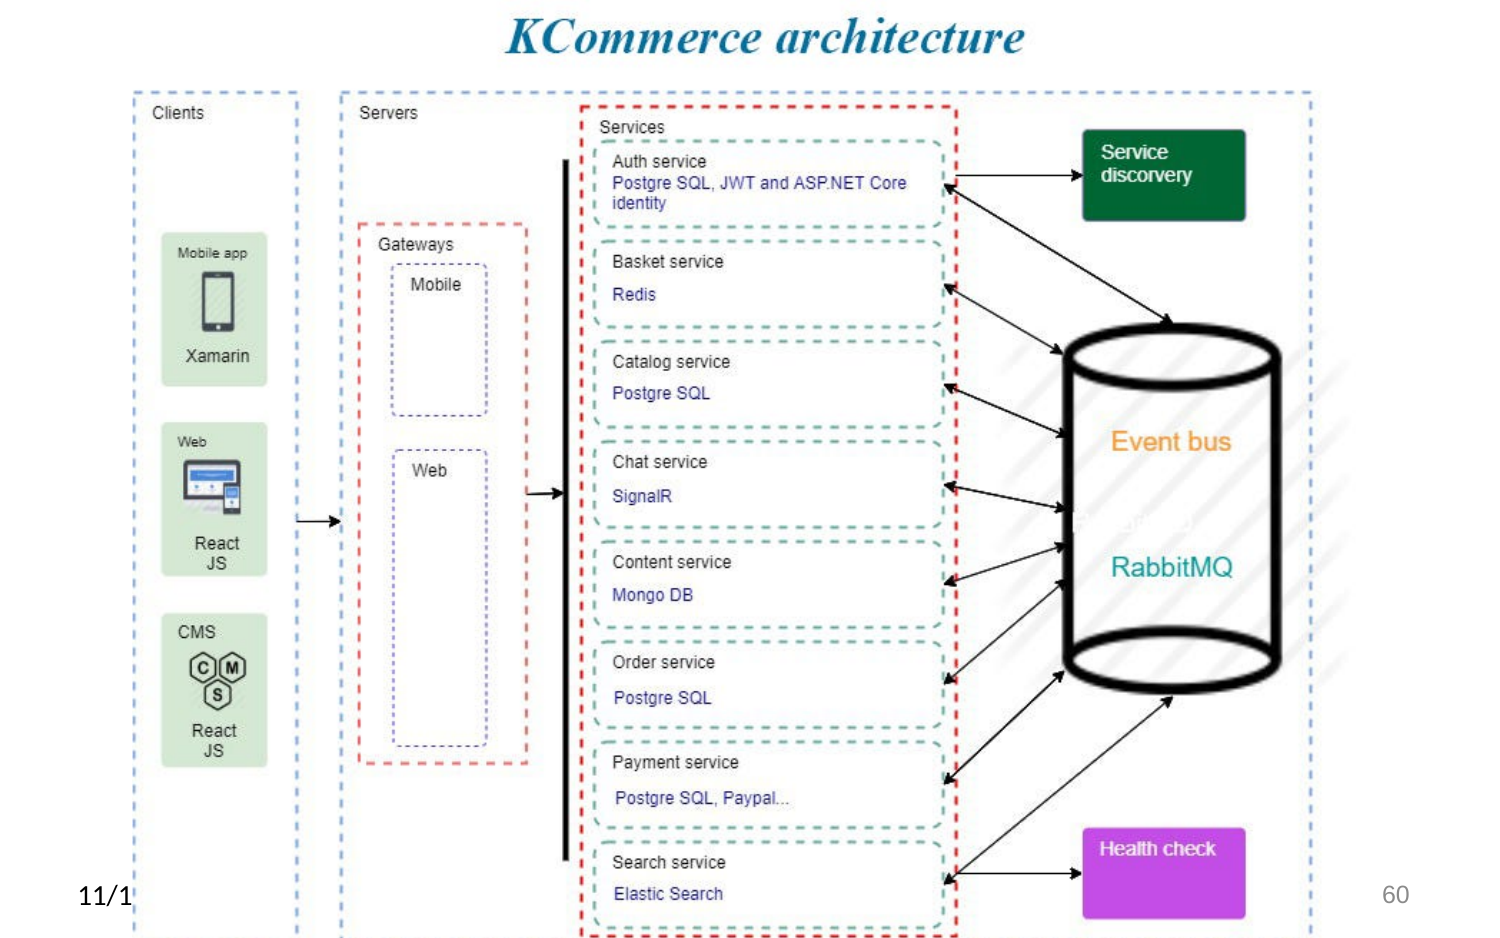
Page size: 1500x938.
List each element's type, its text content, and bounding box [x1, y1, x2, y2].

slide_number 60 [1360, 868, 1425, 919]
picture [132, 0, 1356, 938]
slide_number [62, 868, 126, 919]
